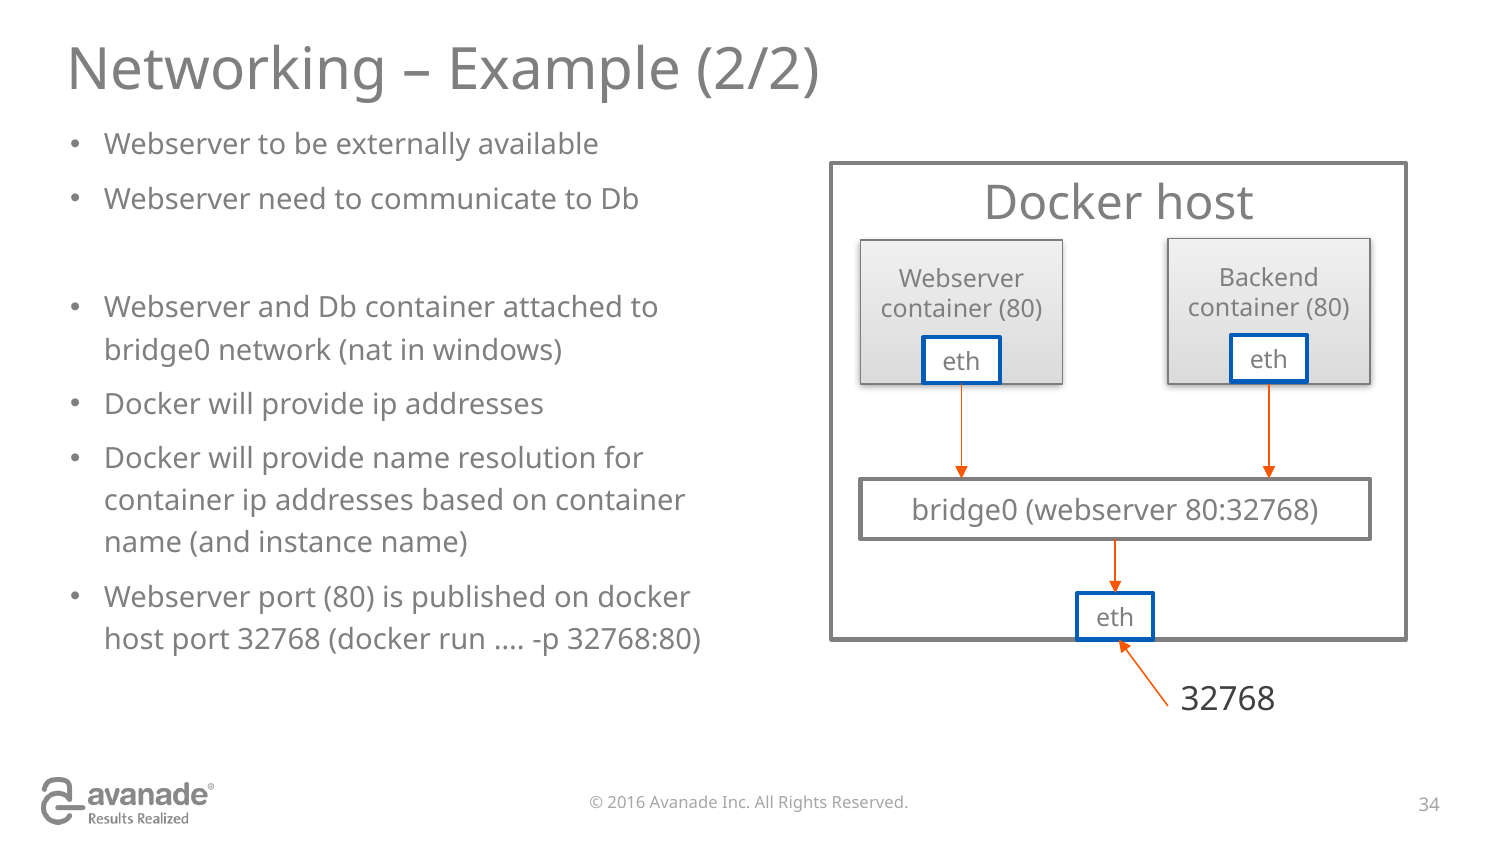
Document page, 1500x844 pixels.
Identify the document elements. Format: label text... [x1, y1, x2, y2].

text_box Webserver container (80) [860, 239, 1063, 385]
text_box Backend container (80) [1167, 238, 1371, 385]
title Networking – Example (2/2) [51, 33, 1402, 99]
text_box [1118, 639, 1169, 707]
text_box eth [1229, 333, 1309, 384]
text_box bridge0 (webserver 80:32768) [858, 477, 1372, 541]
picture [37, 772, 217, 829]
text_box 32768 [1161, 662, 1301, 732]
text_box eth [921, 335, 1002, 385]
list Webserver to be externally available Webserver need to communicate to Db Webserver and Db container attached to bridge0 network (nat in windows) Docker will provide ip addresses Docker will provide name resolution for container ip addresses based on container name (and instance name) Webserver port (80) is published on docker host port 32768 (docker run …. -p 32768:80) [55, 111, 769, 723]
text_box eth [1075, 591, 1155, 642]
text_box Docker host [829, 161, 1408, 642]
